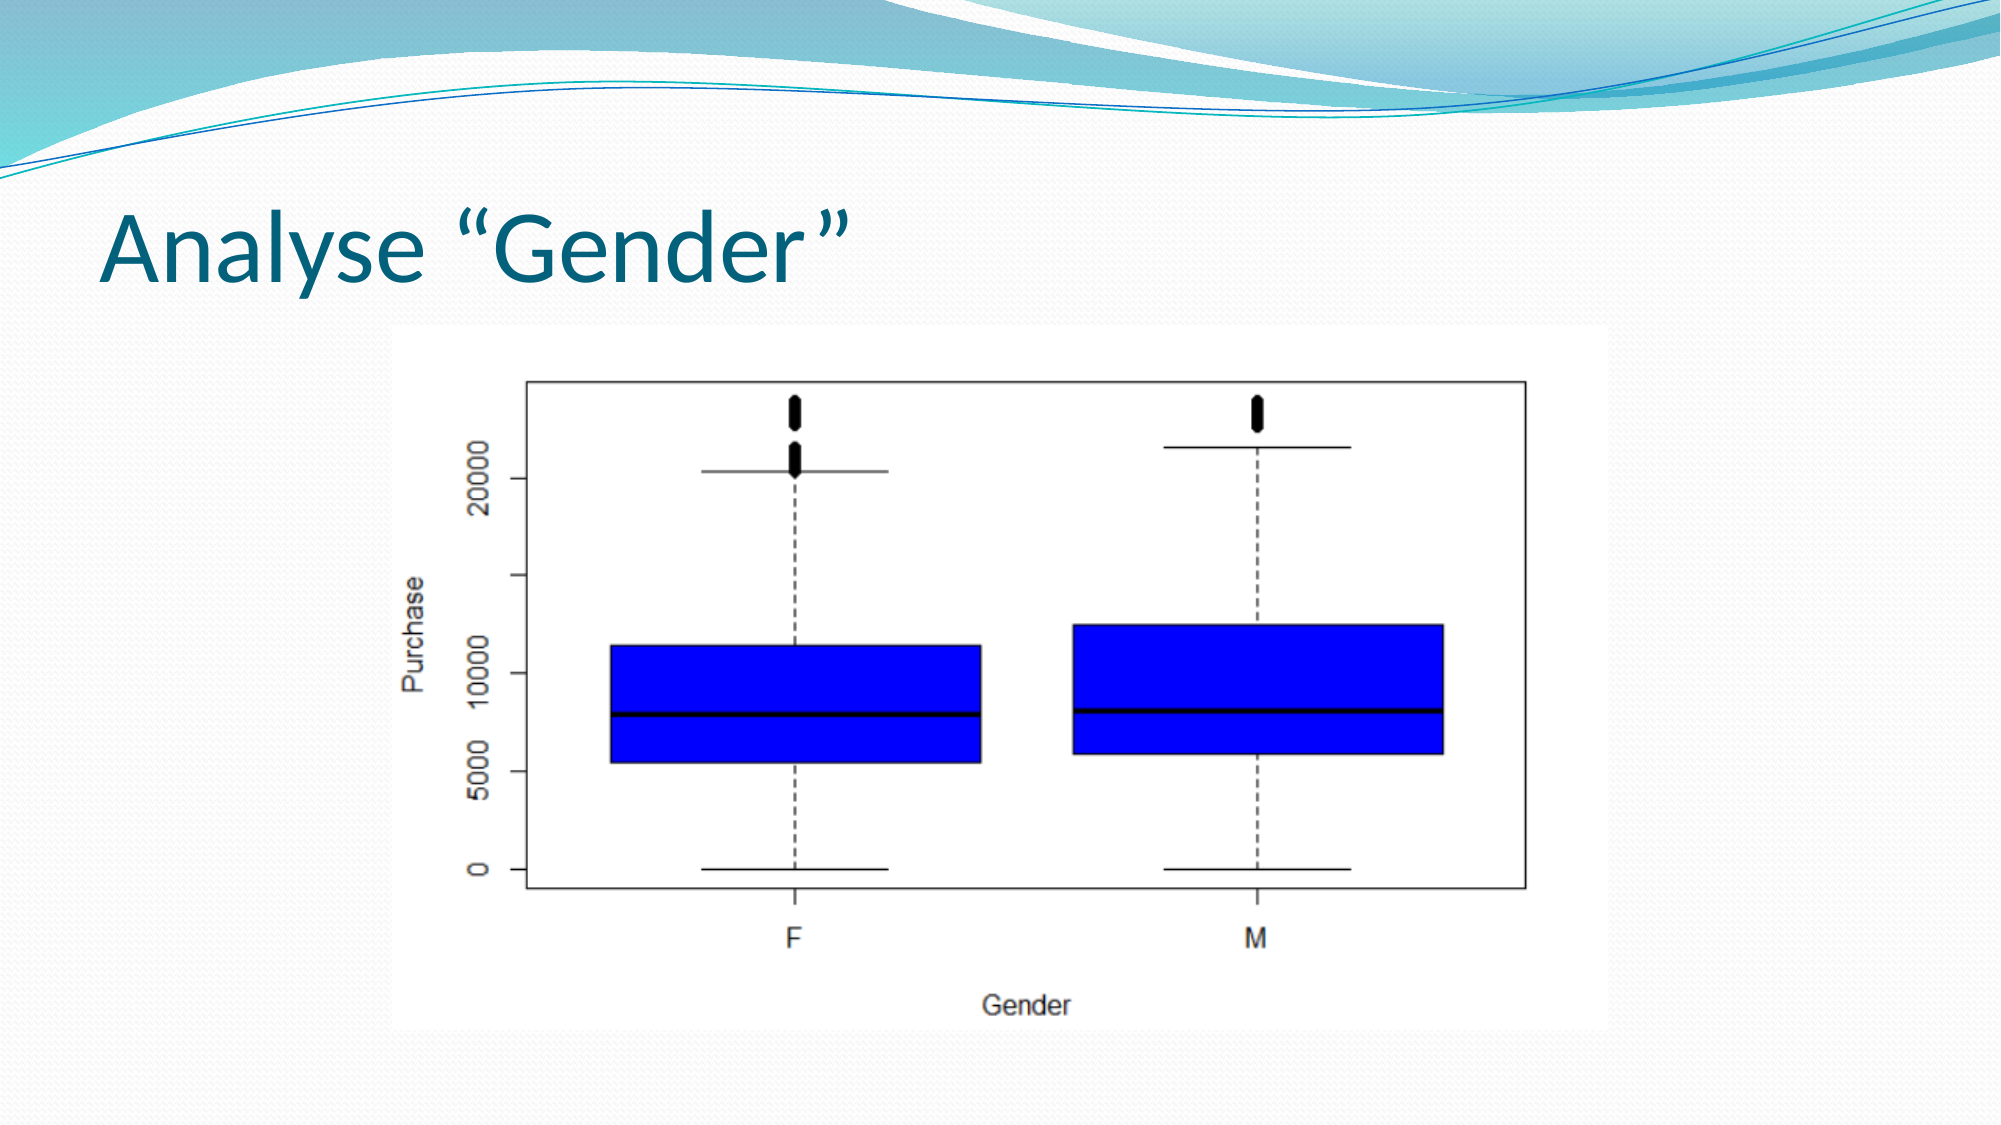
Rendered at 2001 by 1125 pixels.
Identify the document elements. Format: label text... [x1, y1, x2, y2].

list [391, 324, 1609, 1031]
title Analyse “Gender” [99, 115, 1900, 303]
